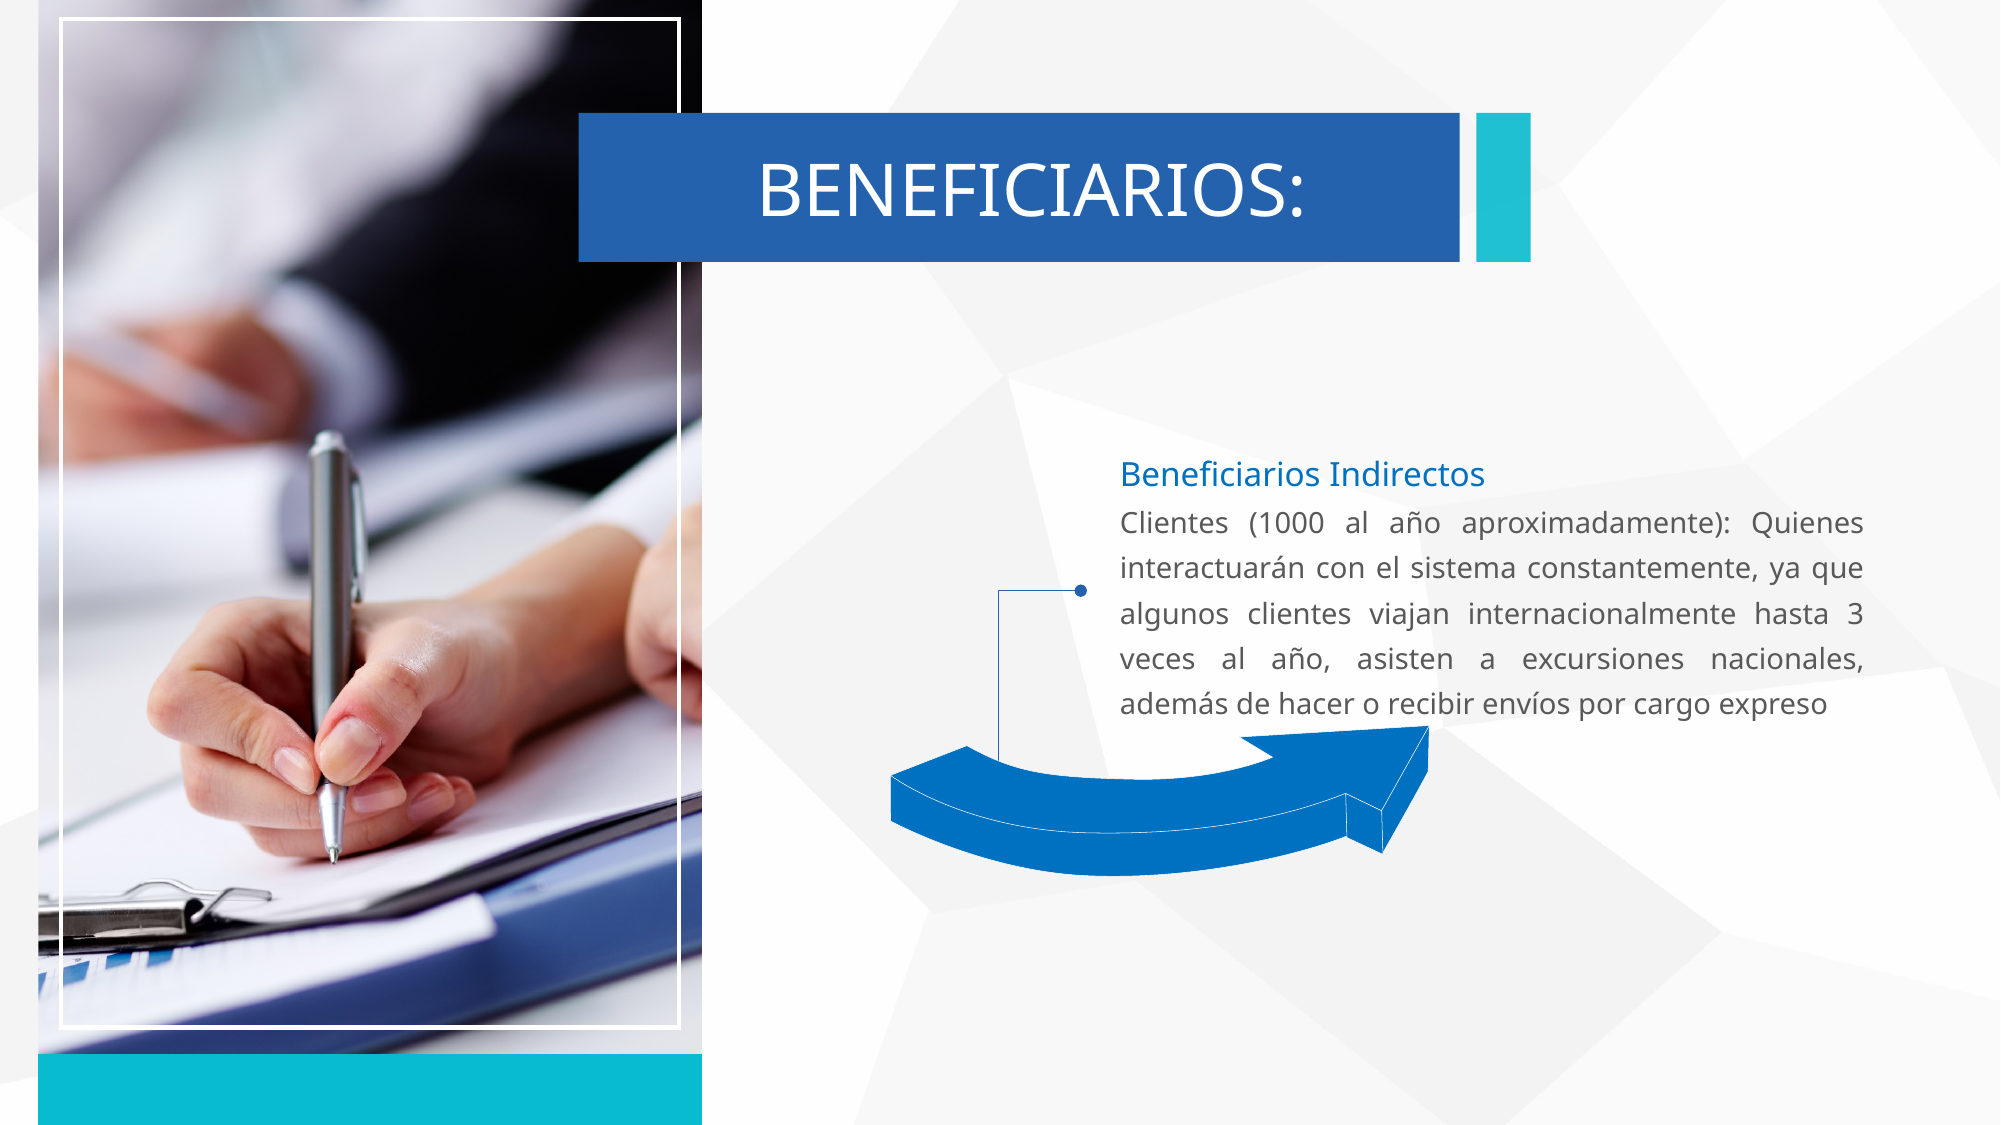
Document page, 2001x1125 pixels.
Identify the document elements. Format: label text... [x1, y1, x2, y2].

text_box [889, 777, 1345, 878]
text_box [1475, 112, 1532, 263]
text_box [888, 729, 1429, 835]
text_box Clientes (1000 al año aproximadamente): Quienes interactuarán con el sistema constantemente, ya que algunos clientes viajan internacionalmente hasta 3 veces al año, asisten a excursiones nacionales, además de hacer o recibir envíos por cargo expreso [1105, 486, 1880, 729]
picture [0, 0, 2001, 1125]
text_box [702, 112, 1461, 263]
text_box [998, 584, 1087, 762]
text_box [1344, 791, 1385, 857]
text_box [1383, 729, 1431, 854]
text_box BENEFICIARIOS: [702, 135, 1441, 238]
text_box Beneficiarios Indirectos [1105, 445, 1536, 501]
